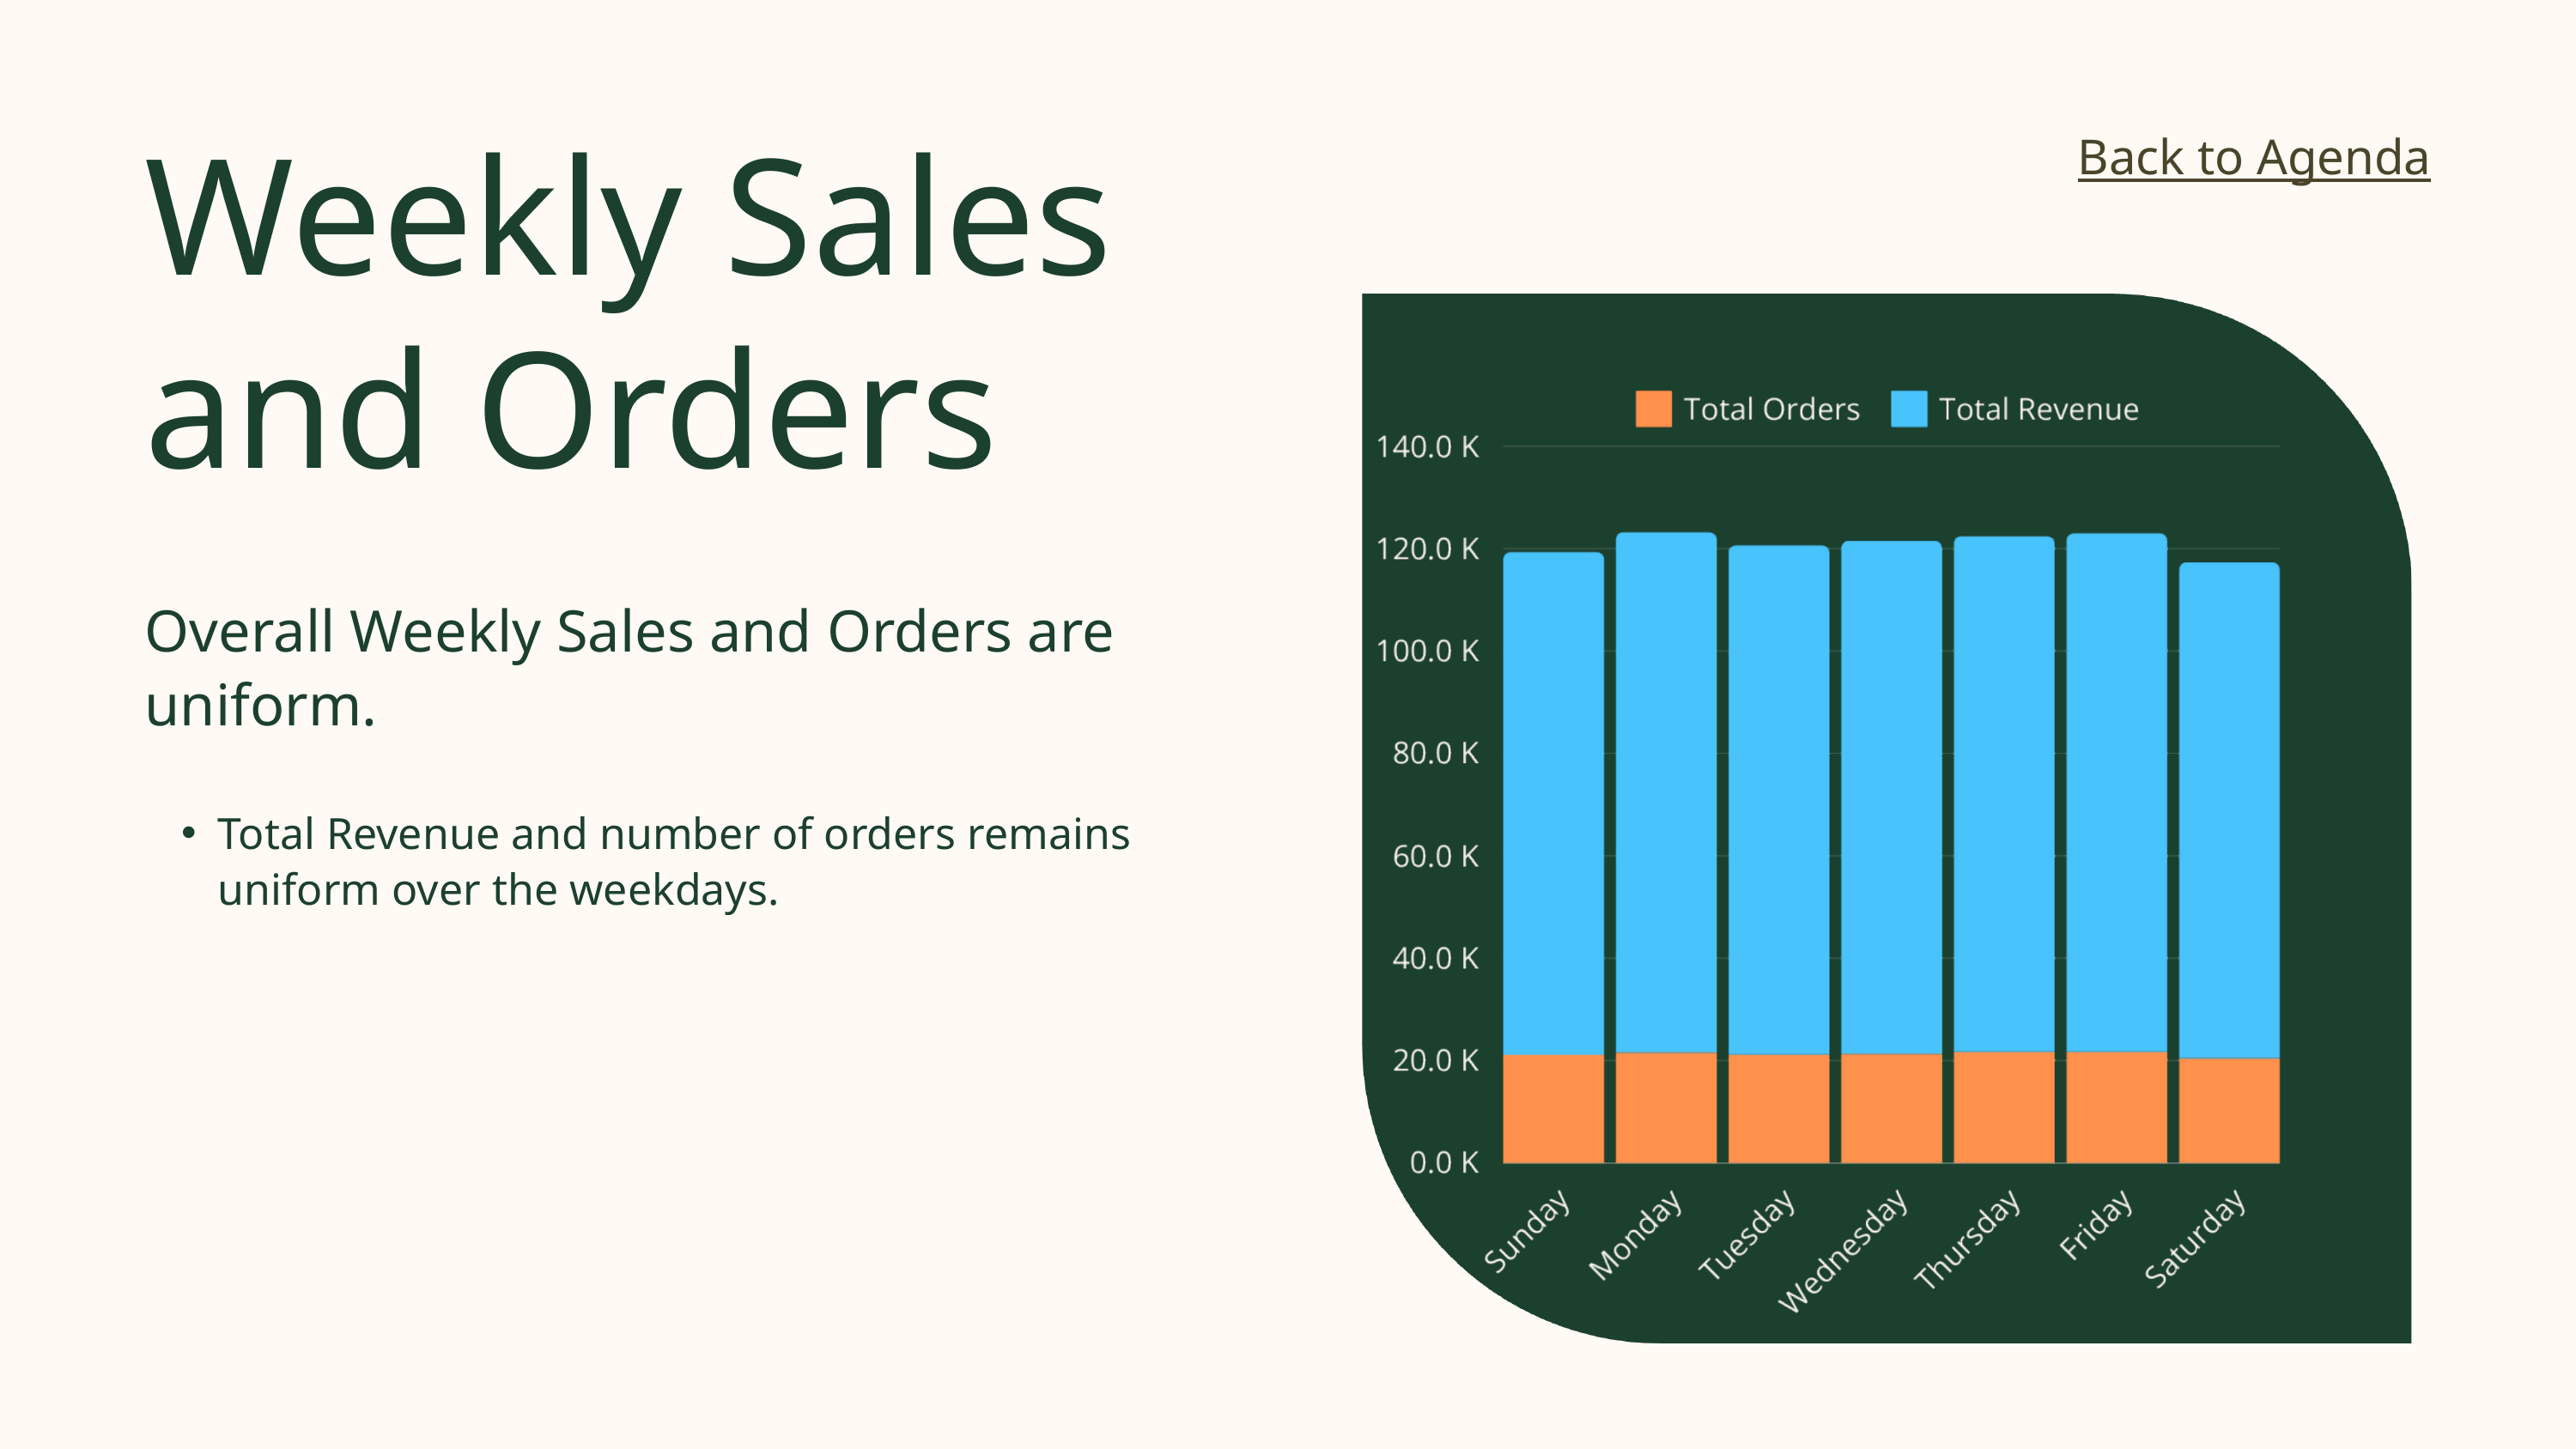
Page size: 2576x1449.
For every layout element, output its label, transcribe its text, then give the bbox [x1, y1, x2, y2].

text_box Weekly Sales and Orders [144, 113, 1207, 500]
text_box [2379, 294, 2412, 1343]
text_box Back to Agenda [1832, 130, 2432, 193]
text_box Overall Weekly Sales and Orders are uniform. [144, 588, 1246, 738]
text_box Total Revenue and number of orders remains uniform over the weekdays. [144, 802, 1246, 914]
picture [1279, 276, 2377, 1419]
